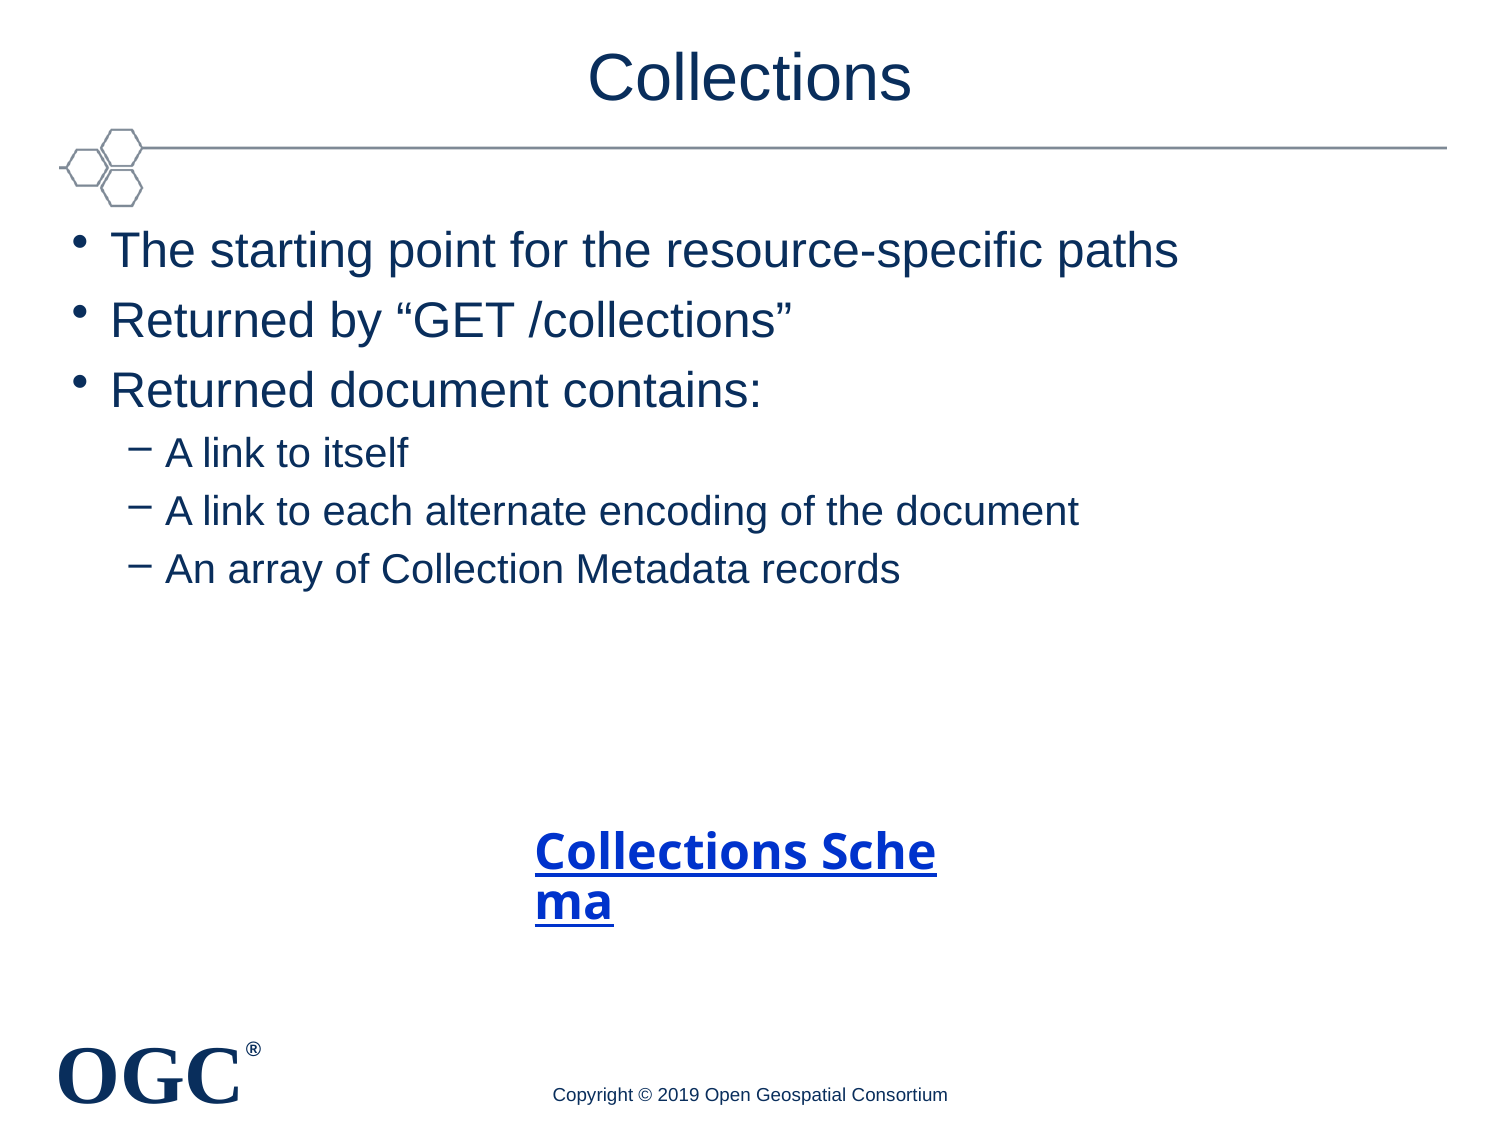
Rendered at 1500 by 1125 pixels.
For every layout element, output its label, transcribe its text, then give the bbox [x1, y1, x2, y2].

list The starting point for the resource-specific paths Returned by “GET /collections” Returned document contains: A link to itself A link to each alternate encoding of the document An array of Collection Metadata records [56, 209, 1445, 675]
footer Copyright © 2019 Open Geospatial Consortium [487, 1074, 1013, 1113]
picture [59, 136, 1447, 208]
text_box Collections Schema [519, 812, 981, 900]
title Collections [37, 22, 1463, 136]
